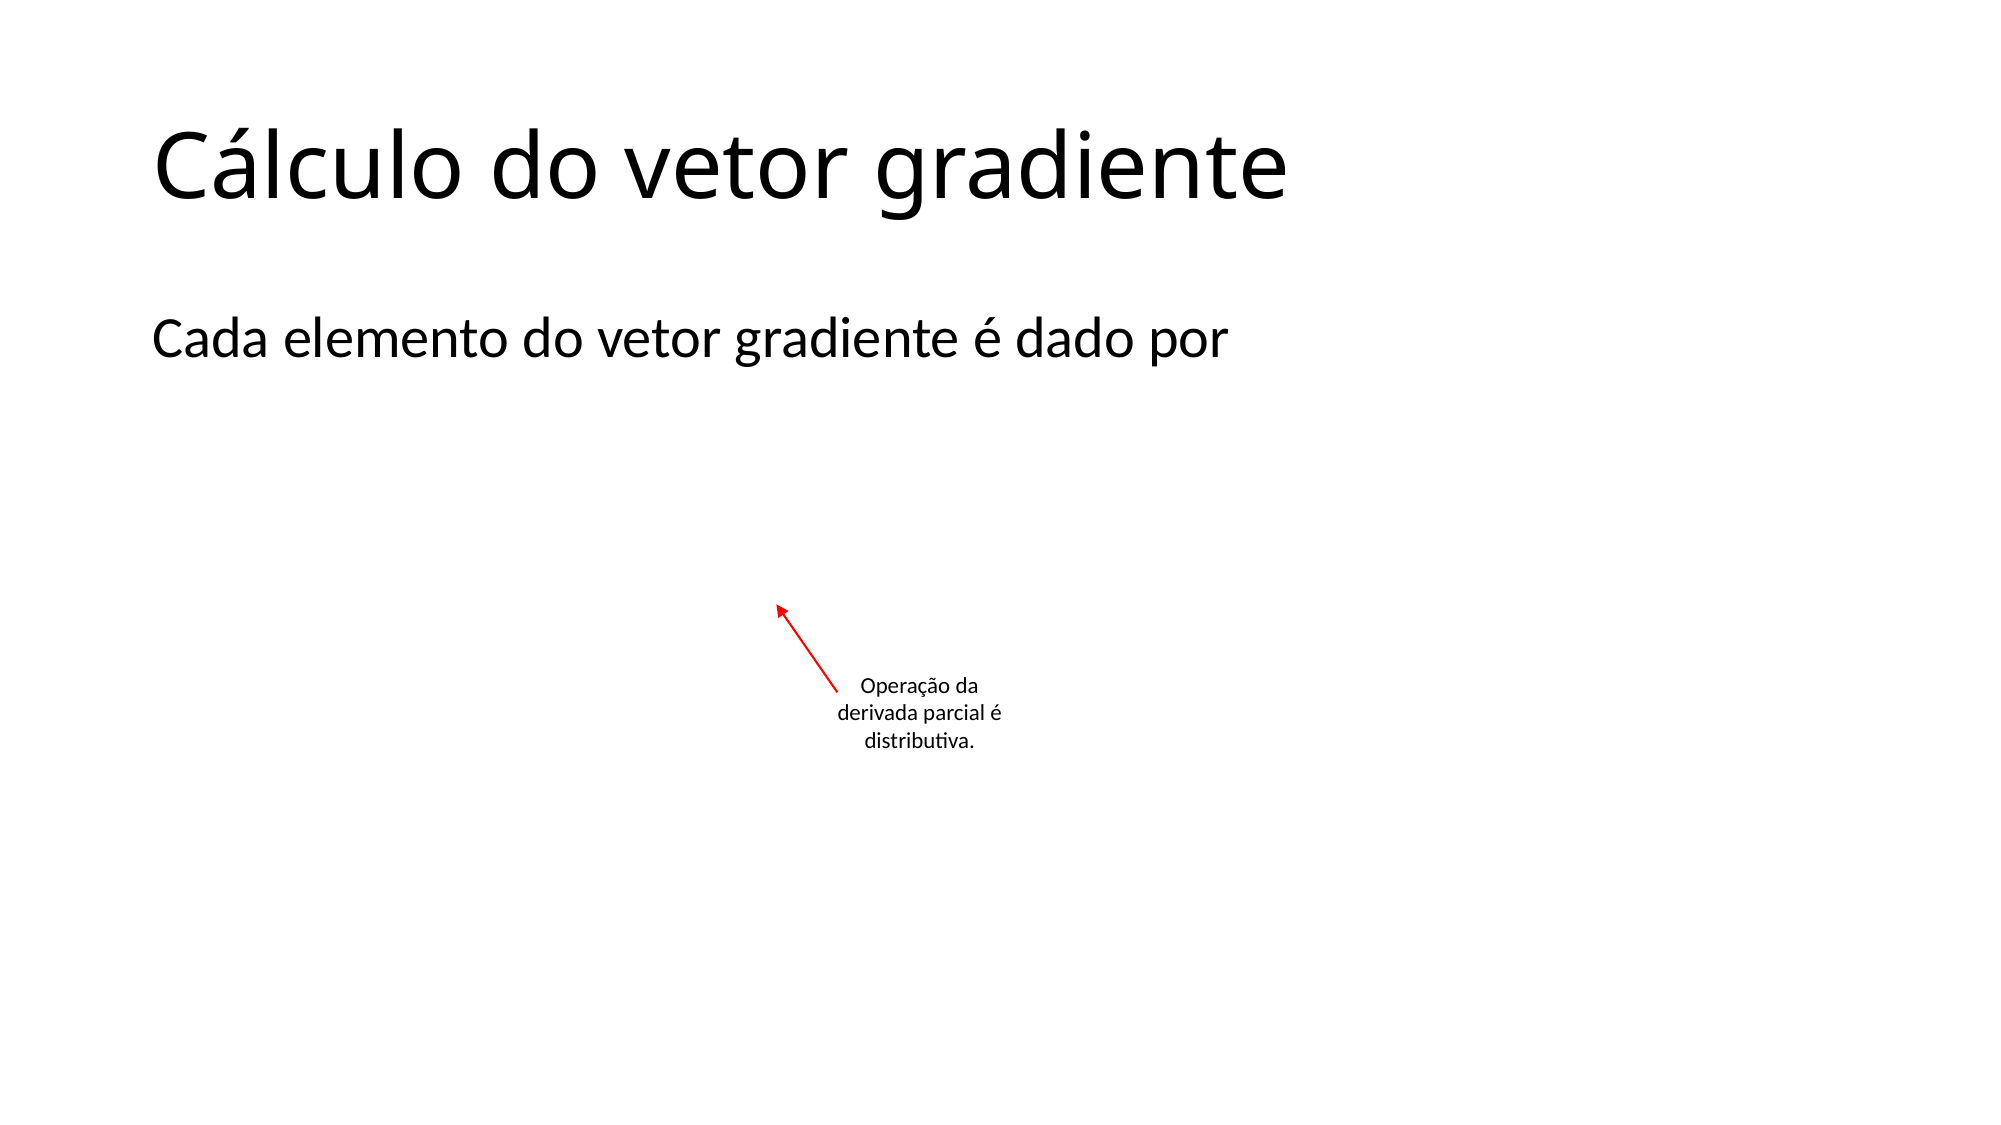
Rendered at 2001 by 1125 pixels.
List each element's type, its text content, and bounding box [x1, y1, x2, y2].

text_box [776, 604, 838, 693]
text_box Operação da derivada parcial é distributiva. [806, 663, 1034, 761]
title Cálculo do vetor gradiente [137, 59, 1863, 278]
